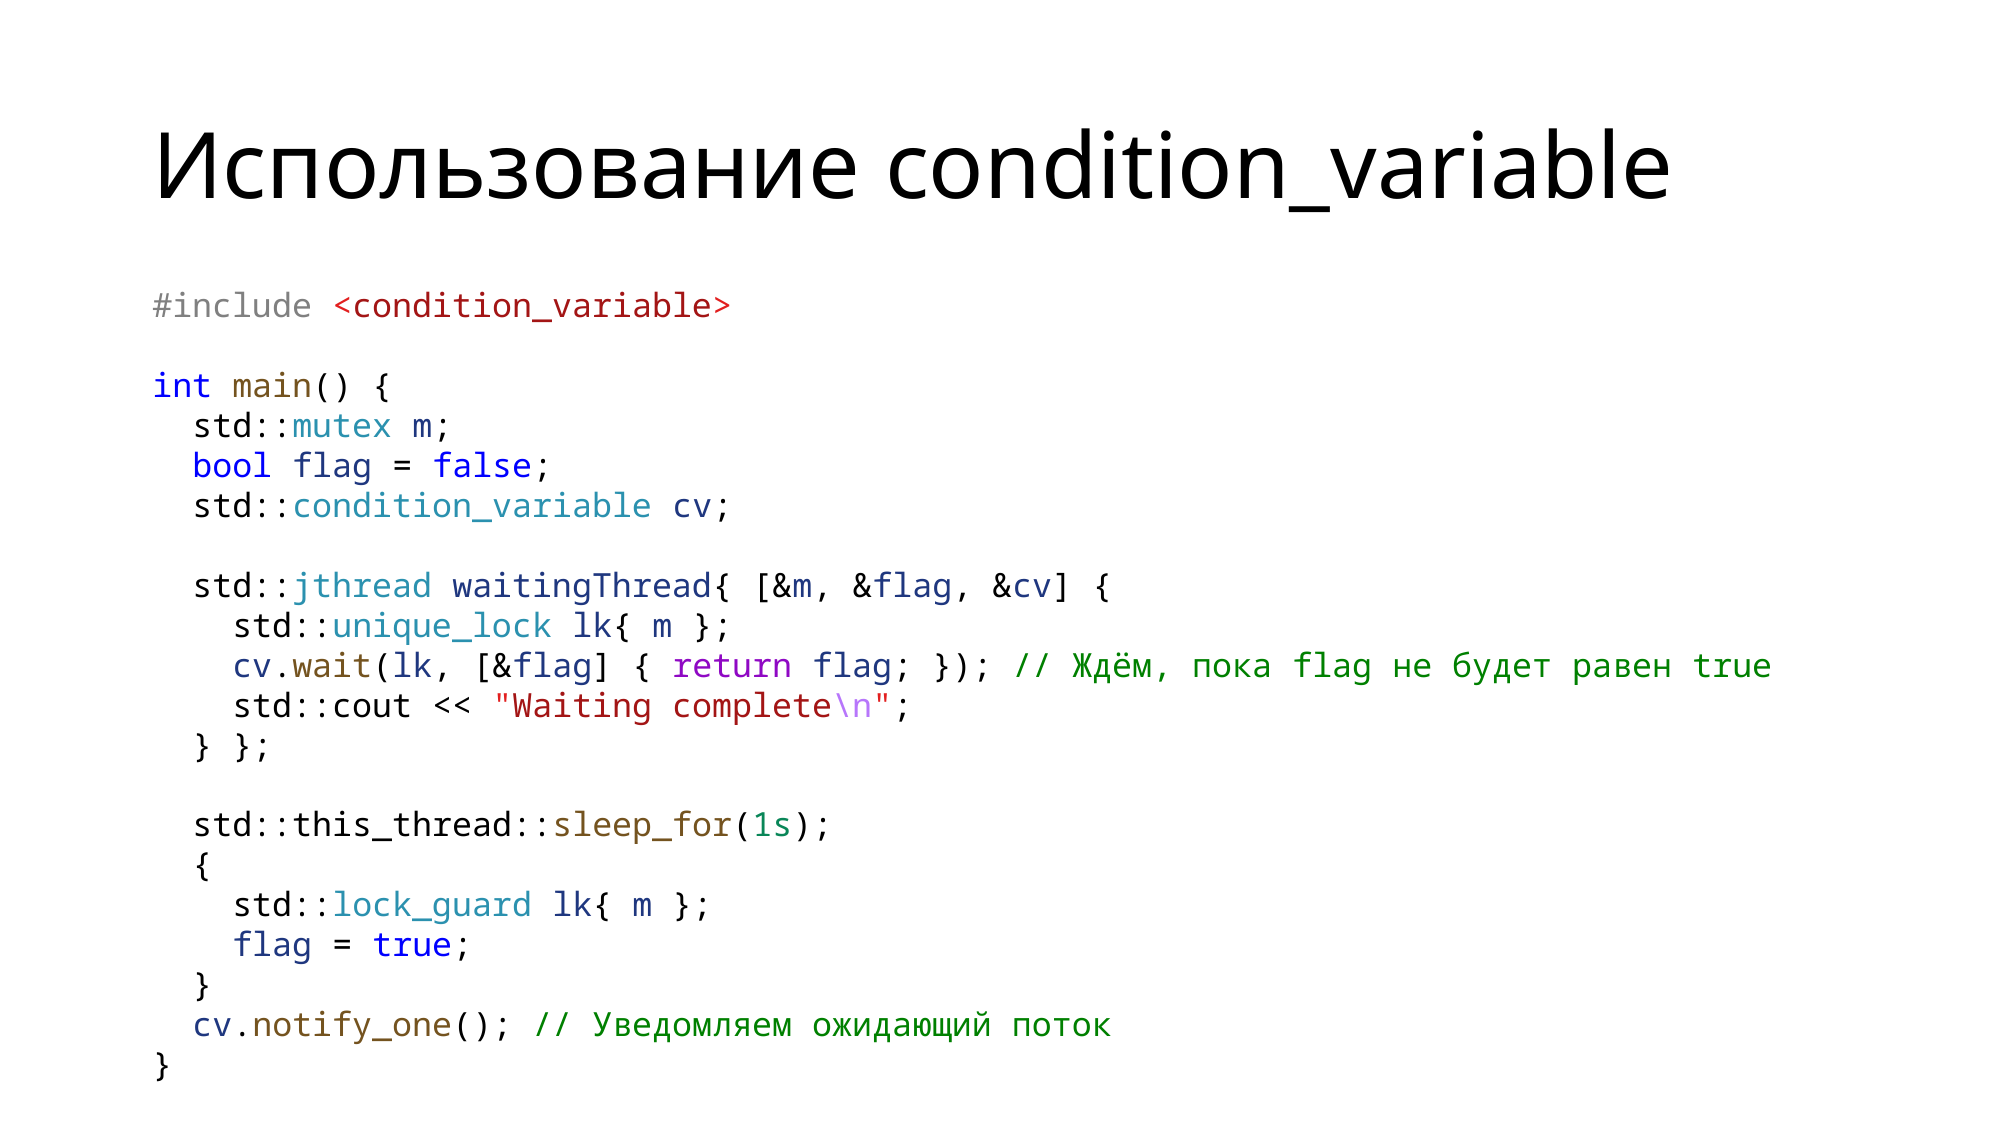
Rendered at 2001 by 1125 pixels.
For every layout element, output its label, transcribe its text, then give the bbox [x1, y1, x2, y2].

text_box #include <condition_variable> int main() { std::mutex m; bool flag = false; std::condition_variable cv; std::jthread waitingThread{ [&m, &flag, &cv] { std::unique_lock lk{ m }; cv.wait(lk, [&flag] { return flag; }); // Ждём, пока flag не будет равен true std::cout << "Waiting complete\n"; } }; std::this_thread::sleep_for(1s); { std::lock_guard lk{ m }; flag = true; } cv.notify_one(); // Уведомляем ожидающий поток } [137, 277, 1895, 1091]
title Использование condition_variable [137, 59, 1863, 277]
